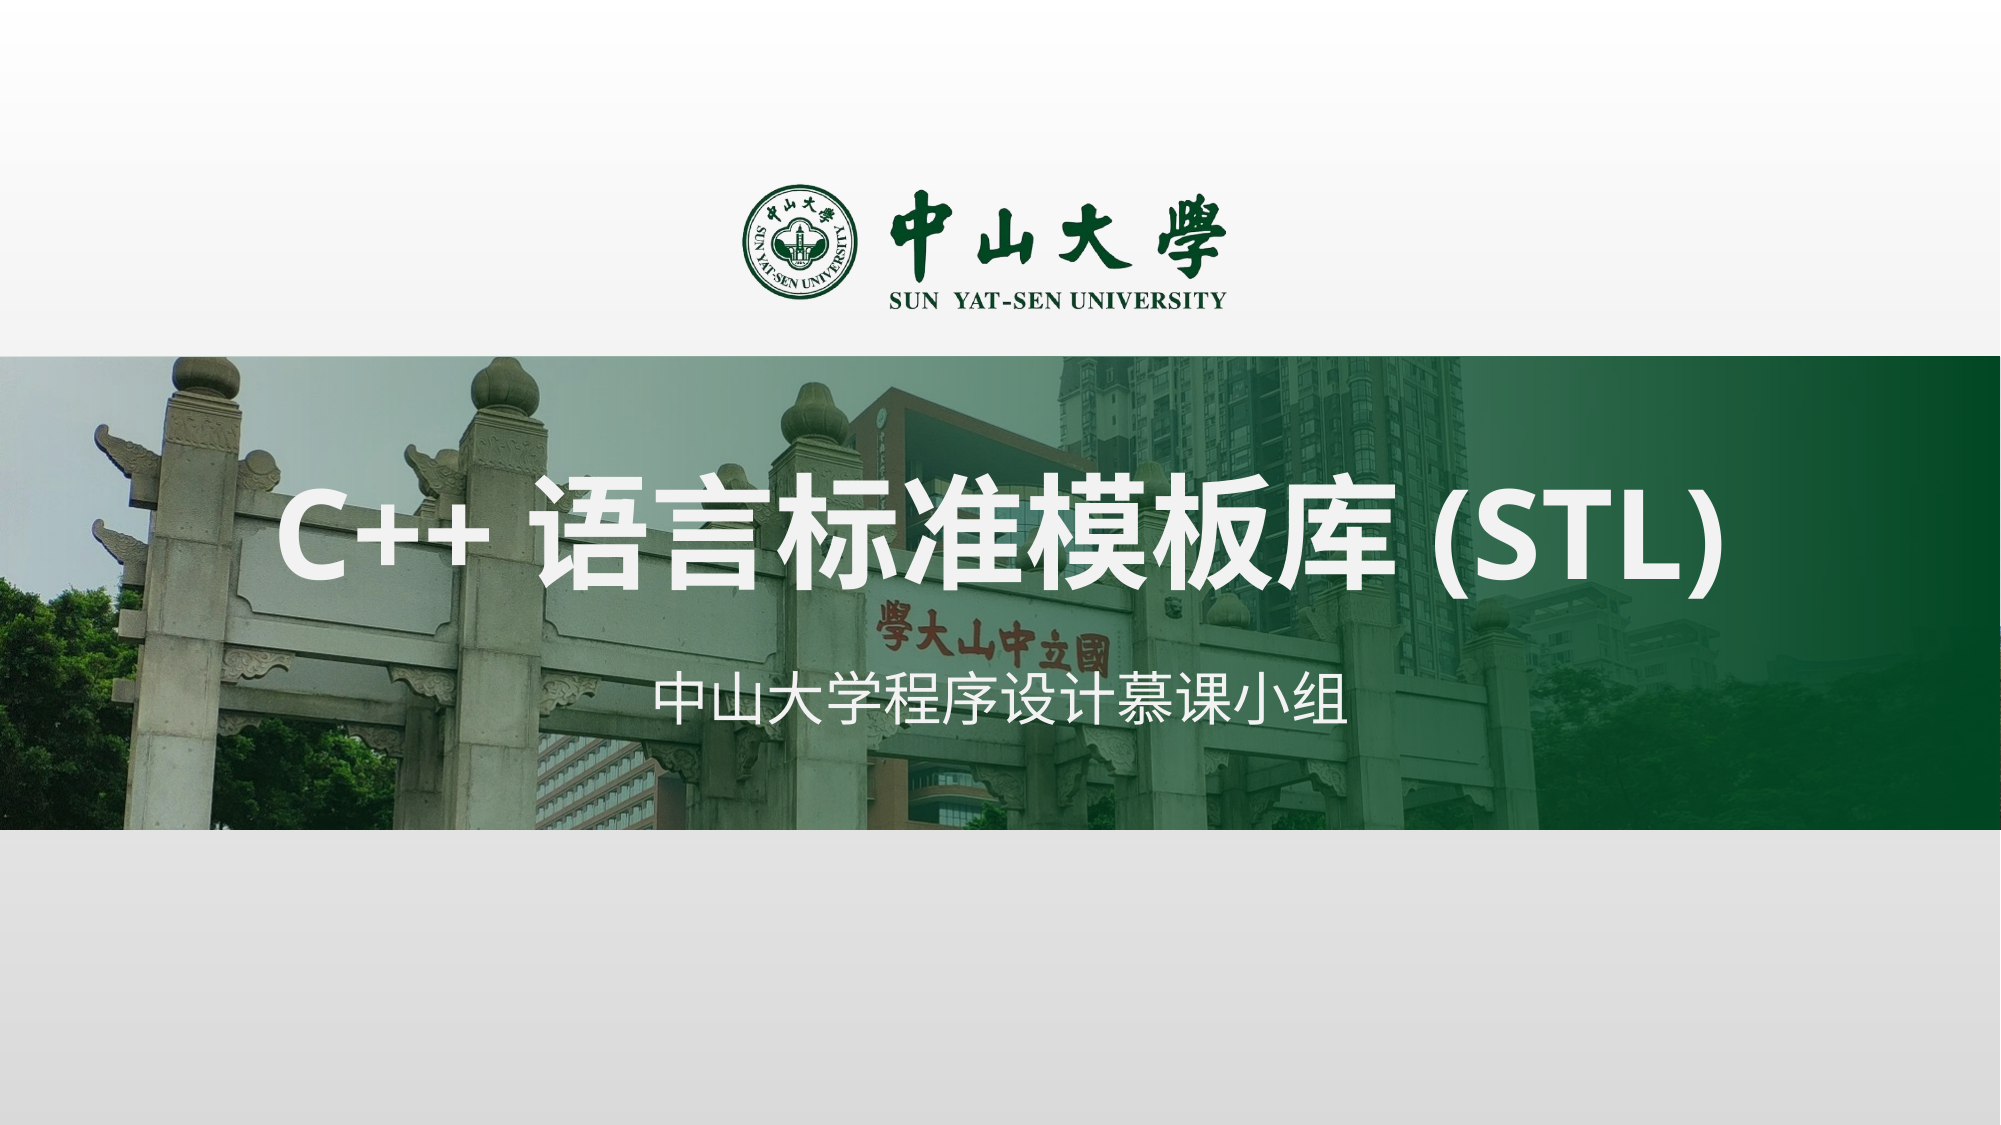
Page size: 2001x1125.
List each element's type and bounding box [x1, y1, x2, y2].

picture [711, 151, 1275, 328]
picture [0, 356, 2001, 830]
